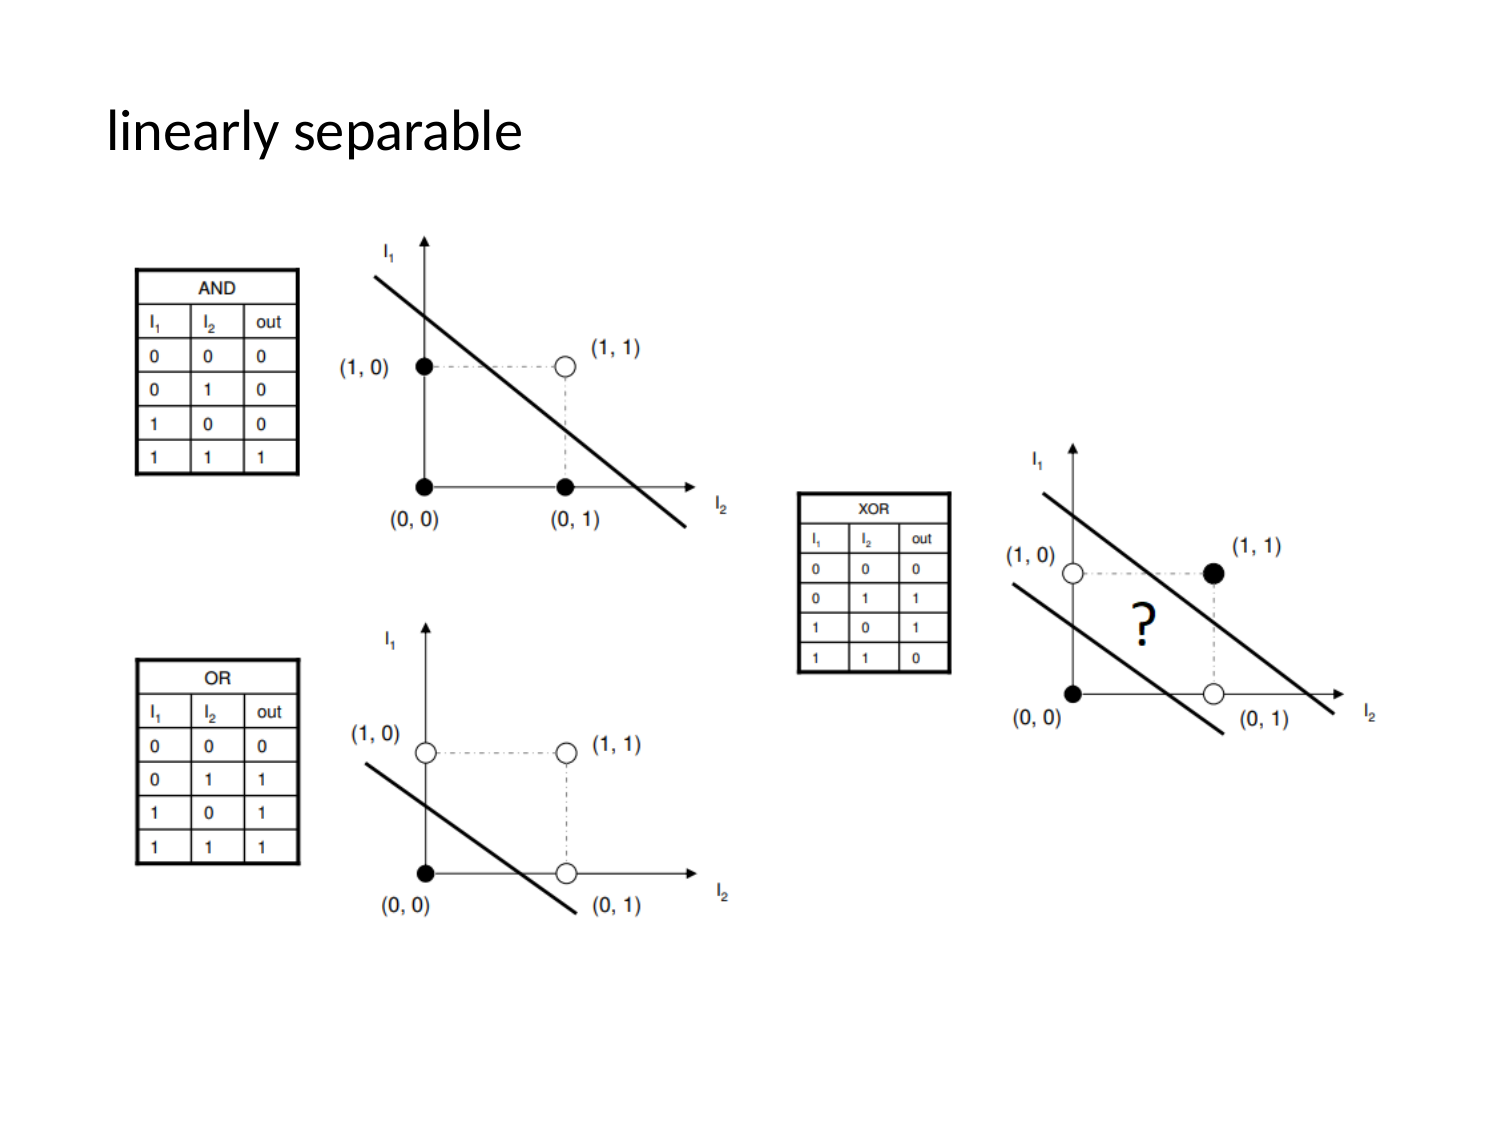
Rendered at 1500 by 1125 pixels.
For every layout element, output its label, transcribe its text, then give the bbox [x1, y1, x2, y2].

text_box linearly separable [91, 84, 552, 170]
picture [119, 224, 1392, 936]
